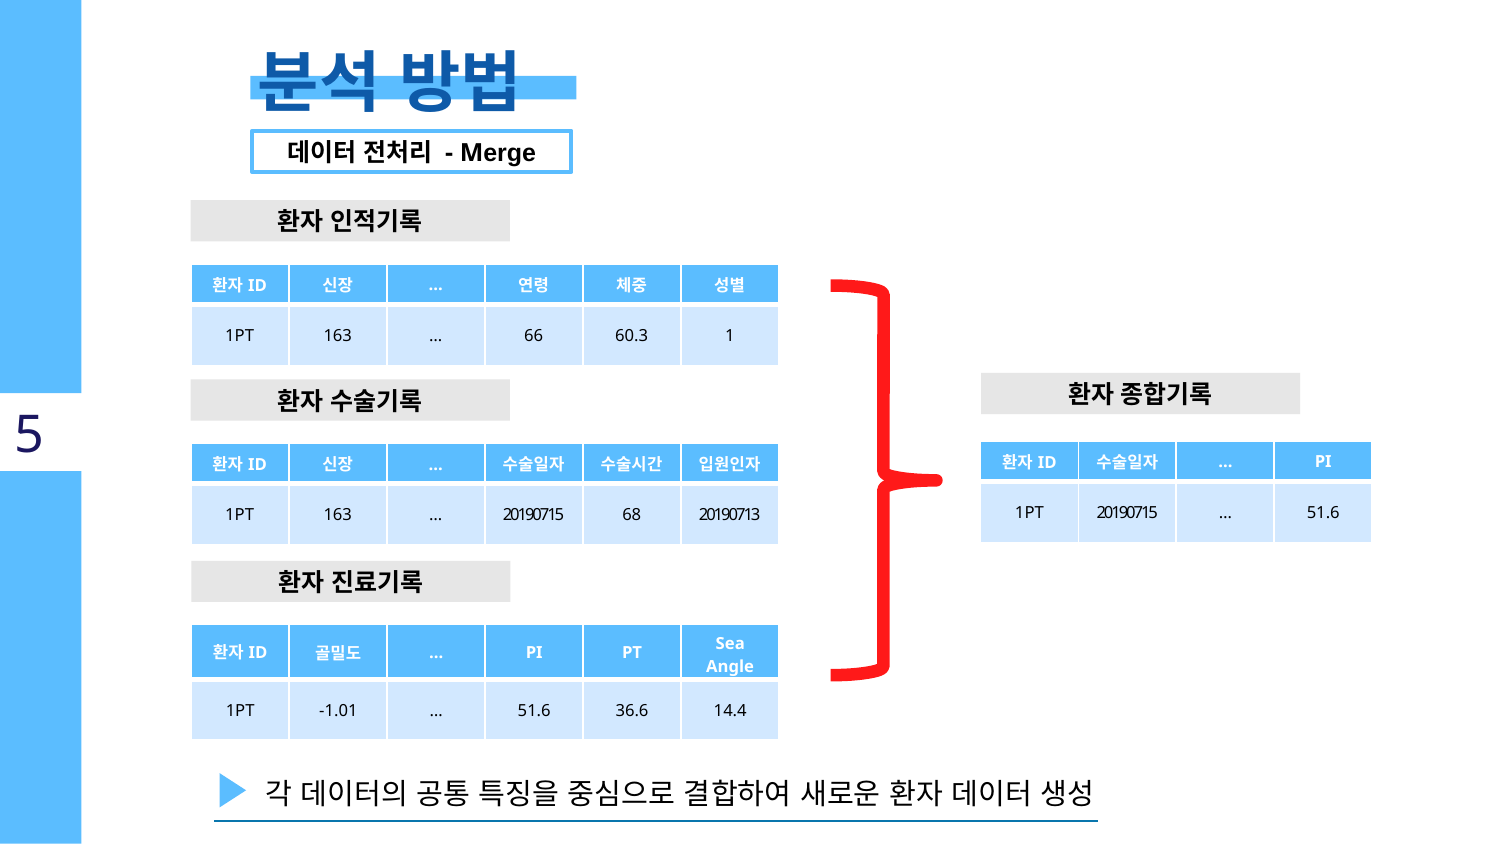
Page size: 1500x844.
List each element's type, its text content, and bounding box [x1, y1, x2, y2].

text_box 환자 인적기록 [190, 200, 510, 242]
table_header 입원인자 [682, 444, 778, 481]
table_header 신장 [290, 265, 386, 302]
text_box [219, 773, 247, 808]
table_cell 66 [486, 307, 582, 365]
text_box 환자 수술기록 [190, 379, 510, 421]
table_header 환자ID [192, 444, 288, 481]
table_header 수술일자 [486, 444, 582, 481]
table_header 환자ID [192, 265, 288, 302]
table_header 성별 [682, 265, 778, 302]
table_cell 60.3 [584, 307, 680, 365]
text_box 각 데이터의 공통 특징을 중심으로 결합하여 새로운 환자 데이터 생성 [250, 767, 1232, 818]
table_cell 163 [290, 307, 386, 365]
table_cell 1PT [192, 307, 288, 365]
table_cell 1 [682, 307, 778, 365]
table_cell 20190715 [1079, 484, 1175, 542]
text_box 환자 종합기록 [981, 372, 1301, 415]
table_cell … [388, 682, 484, 739]
table_header 골밀도 [290, 625, 386, 677]
table_header … [388, 265, 484, 302]
table_cell 1PT [192, 486, 288, 544]
table_header … [388, 444, 484, 481]
table_cell 163 [290, 486, 386, 544]
table_cell 68 [584, 486, 680, 544]
table_cell … [1177, 484, 1273, 542]
table_cell 36.6 [584, 682, 680, 739]
table_header … [1177, 442, 1273, 479]
table_header 신장 [290, 444, 386, 481]
table_header 체중 [584, 265, 680, 302]
table_header 환자ID [981, 442, 1078, 479]
table_header PT [584, 625, 680, 677]
text_box 5 [0, 393, 82, 471]
table_cell … [388, 486, 484, 544]
table_cell 20190713 [682, 486, 778, 544]
text_box 환자 진료기록 [191, 560, 511, 602]
table_header 환자ID [192, 625, 288, 677]
table_header Sea Angle [682, 625, 778, 677]
table_header 수술시간 [584, 444, 680, 481]
table_cell 1PT [981, 484, 1078, 542]
table_header 연령 [486, 265, 582, 302]
table_header 수술일자 [1079, 442, 1175, 479]
table_cell -1.01 [290, 682, 386, 739]
table_cell 1PT [192, 682, 288, 739]
text_box [830, 284, 938, 676]
table_cell 20190715 [486, 486, 582, 544]
text_box [0, 0, 82, 393]
table_cell … [388, 307, 484, 365]
table_header PI [1275, 442, 1371, 479]
table_cell 51.6 [1275, 484, 1371, 542]
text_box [242, 32, 1073, 129]
table_header … [388, 625, 484, 677]
table_header PI [486, 625, 582, 677]
text_box [0, 471, 82, 844]
table_cell 14.4 [682, 682, 778, 739]
text_box 데이터 전처리 - Merge [252, 138, 572, 172]
table_cell 51.6 [486, 682, 582, 739]
